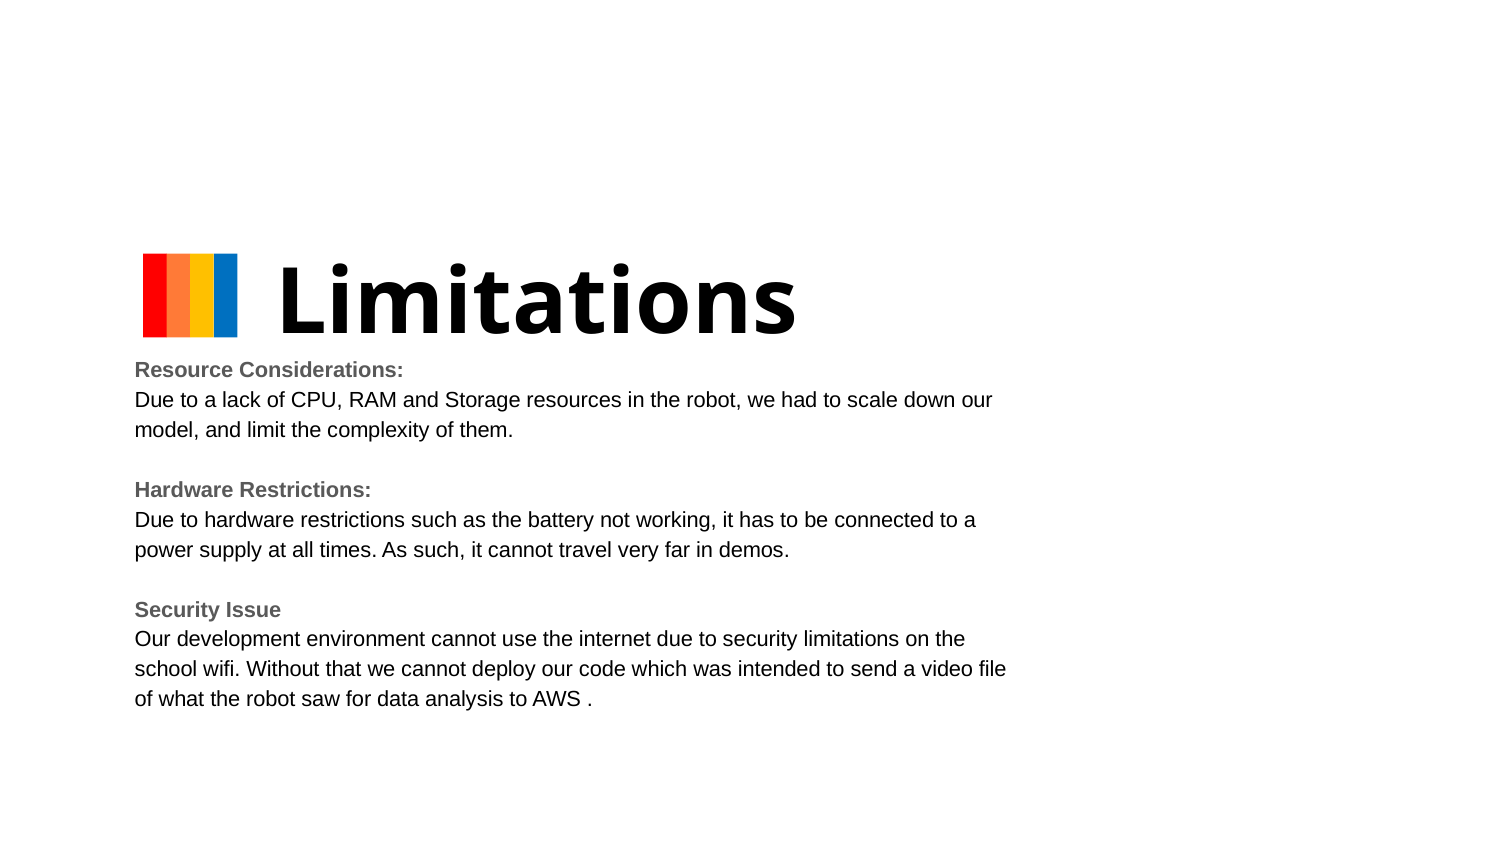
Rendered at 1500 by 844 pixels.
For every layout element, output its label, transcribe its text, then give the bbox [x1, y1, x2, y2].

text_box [142, 253, 238, 338]
text_box Limitations [259, 253, 1500, 340]
subtitle Resource Considerations: Due to a lack of CPU, RAM and Storage resources in the robot, we had to scale down our model, and limit the complexity of them. Hardware Restrictions: Due to hardware restrictions such as the battery not working, it has to be connected to a power supply at all times. As such, it cannot travel very far in demos. Security Issue Our development environment cannot use the internet due to security limitations on the school wifi. Without that we cannot deploy our code which was intended to send a video file of what the robot saw for data analysis to AWS . [77, 344, 1028, 821]
